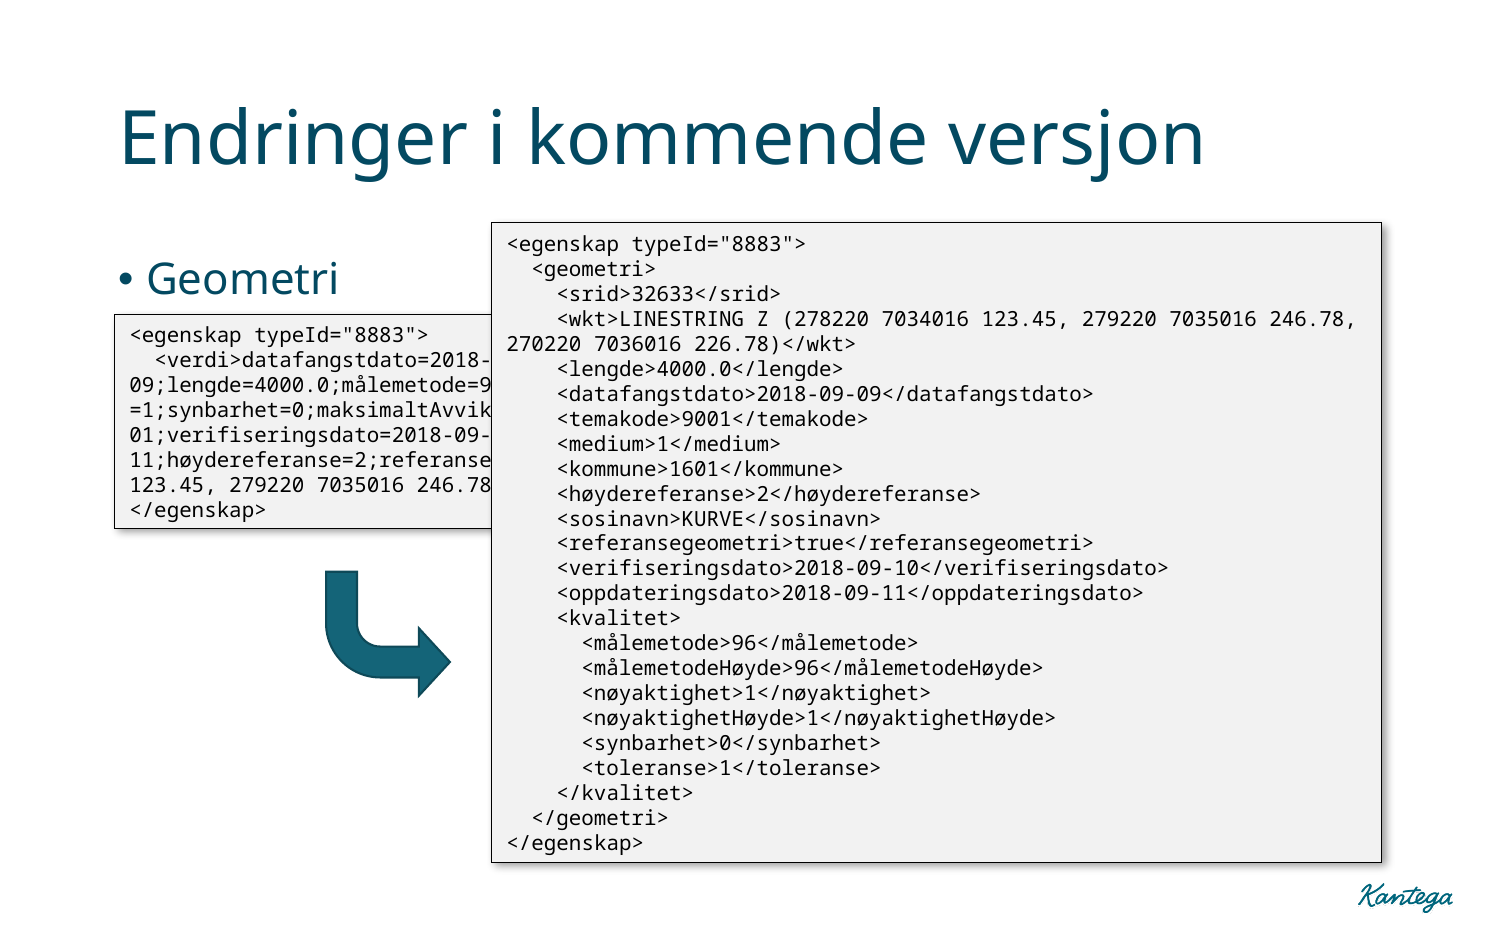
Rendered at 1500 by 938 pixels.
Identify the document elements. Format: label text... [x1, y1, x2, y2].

picture [1358, 883, 1368, 902]
picture [1430, 903, 1453, 913]
picture [1370, 883, 1453, 904]
text_box <egenskap typeId="8883"> <verdi>datafangstdato=2018-09-09;lengde=4000.0;målemetode=96;målemetodeHøyde=96;nøyaktighet=1;nøyaktighetHøyde=1;synbarhet=0;maksimaltAvvik=1;temakode=9001;medium=1;sosinavn=KURVE;kommune=1601;verifiseringsdato=2018-09-10;oppdateringsdato=2018-09-11;høydereferanse=2;referansegeometri=1;srid=32633;LINESTRING Z (278220 7034016 123.45, 279220 7035016 246.78, 270220 7036016 226.78)</verdi> </egenskap> [114, 314, 489, 529]
picture [1411, 892, 1418, 902]
text_box [325, 570, 452, 699]
title Endringer i kommende versjon [103, 49, 1397, 232]
list Geometri [103, 249, 489, 845]
list Geometri [1393, 249, 1397, 845]
picture [1358, 897, 1427, 913]
picture [1371, 883, 1382, 891]
text_box <egenskap typeId="8883"> <geometri> <srid>32633</srid> <wkt>LINESTRING Z (278220 7034016 123.45, 279220 7035016 246.78, 270220 7036016 226.78)</wkt> <lengde>4000.0</lengde> <datafangstdato>2018-09-09</datafangstdato> <temakode>9001</temakode> <medium>1</medium> <kommune>1601</kommune> <høydereferanse>2</høydereferanse> <sosinavn>KURVE</sosinavn> <referansegeometri>true</referansegeometri> <verifiseringsdato>2018-09-10</verifiseringsdato> <oppdateringsdato>2018-09-11</oppdateringsdato> <kvalitet> <målemetode>96</målemetode> <målemetodeHøyde>96</målemetodeHøyde> <nøyaktighet>1</nøyaktighet> <nøyaktighetHøyde>1</nøyaktighetHøyde> <synbarhet>0</synbarhet> <toleranse>1</toleranse> </kvalitet> </geometri> </egenskap> [491, 222, 1382, 863]
